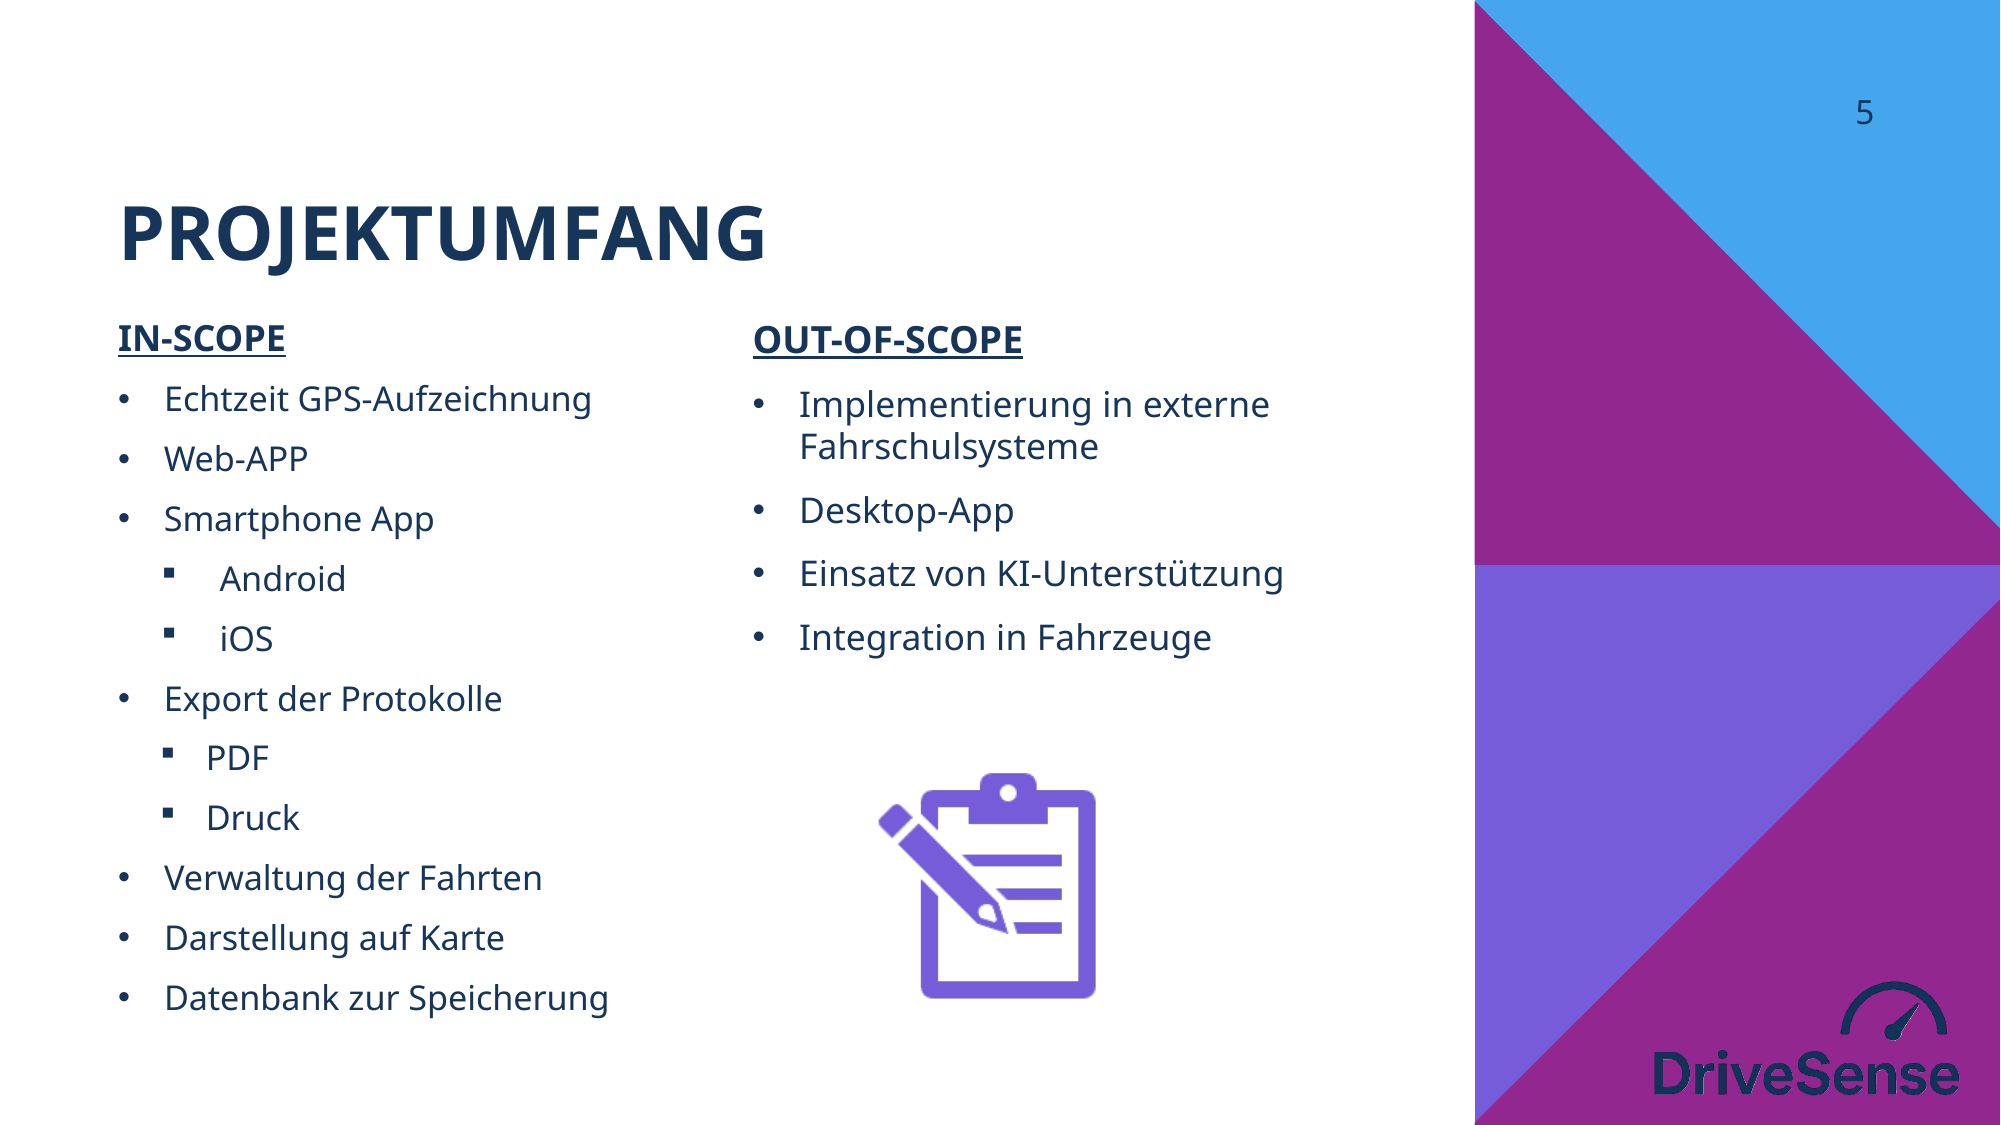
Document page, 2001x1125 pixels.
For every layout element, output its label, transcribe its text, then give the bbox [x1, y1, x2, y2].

picture [865, 751, 1135, 1021]
title Projektumfang [103, 75, 1383, 276]
list IN-SCOPE Echtzeit GPS-Aufzeichnung Web-APP Smartphone App Android iOS Export der Protokolle PDF Druck Verwaltung der Fahrten Darstellung auf Karte Datenbank zur Speicherung [103, 315, 701, 1021]
slide_number 5 [1712, 75, 1875, 153]
list OUT-OF-SCOPE Implementierung in externe Fahrschulsysteme Desktop-App Einsatz von KI-Unterstützung Integration in Fahrzeuge [737, 315, 1449, 927]
picture [1621, 979, 1989, 1101]
